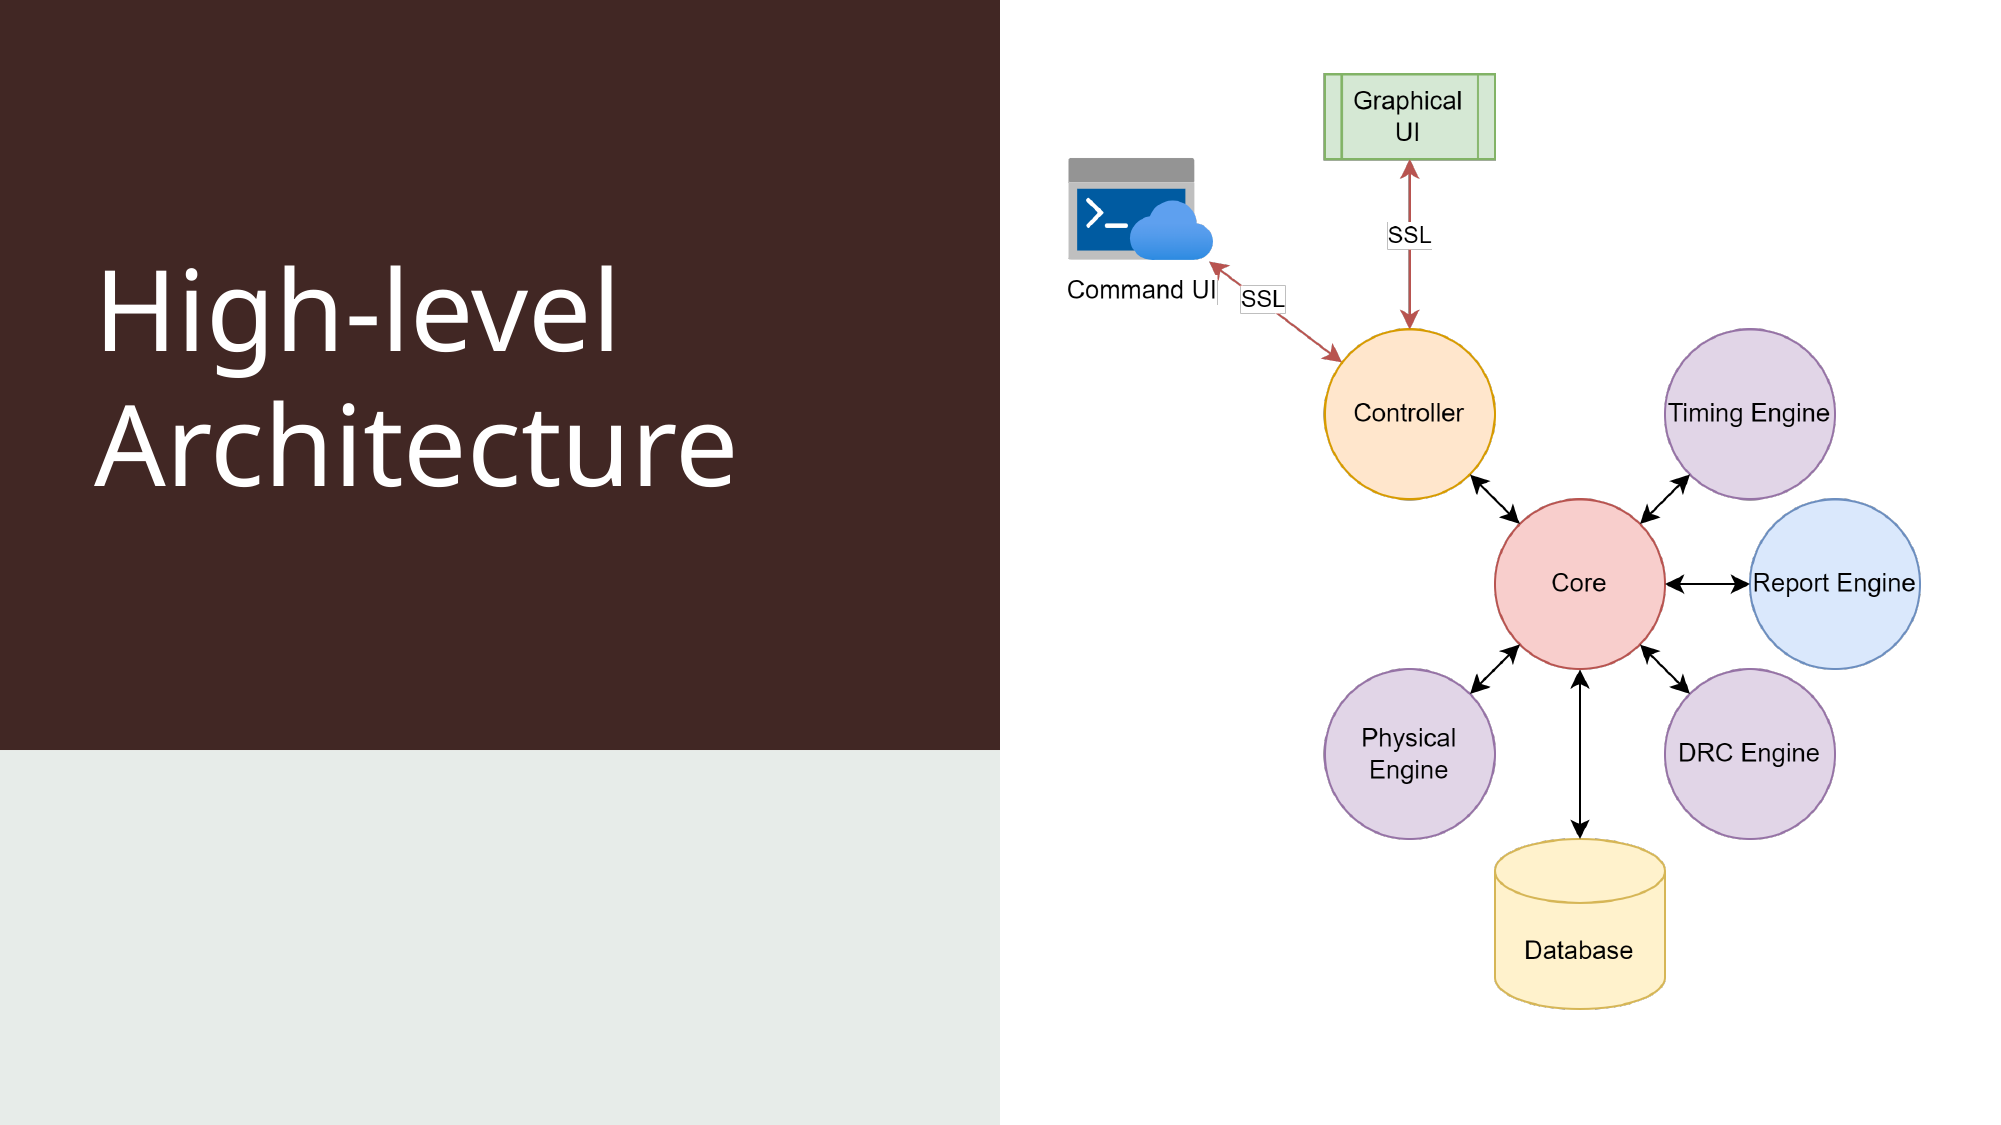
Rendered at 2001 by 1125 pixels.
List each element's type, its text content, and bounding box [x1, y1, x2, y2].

text_box [1000, 0, 2000, 1125]
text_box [0, 750, 1000, 1125]
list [1066, 73, 1921, 1012]
text_box [0, 0, 1001, 751]
title High-level Architecture [79, 65, 936, 683]
